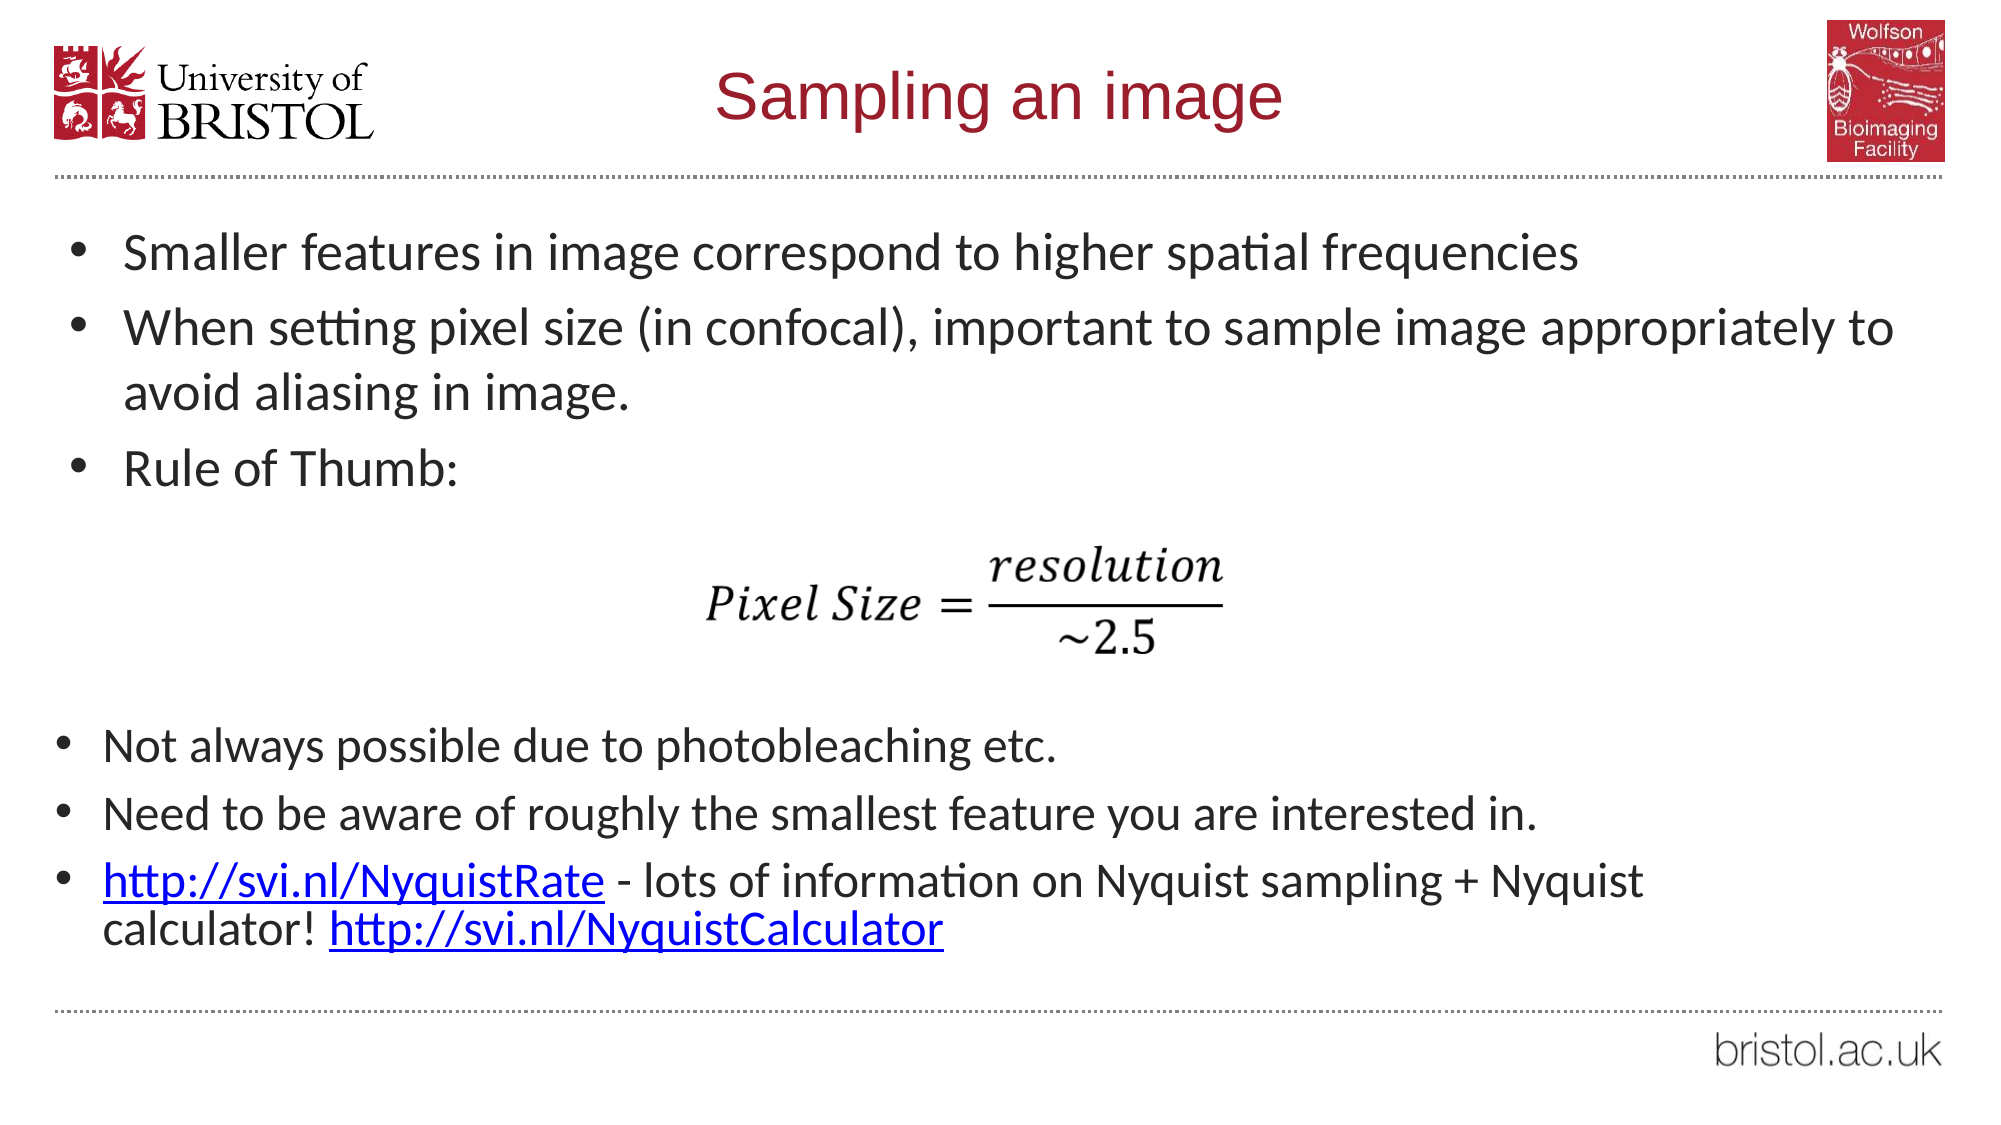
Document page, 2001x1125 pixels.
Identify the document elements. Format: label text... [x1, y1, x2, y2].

picture [54, 46, 374, 140]
text_box Not always possible due to photobleaching etc. Need to be aware of roughly the smallest feature you are interested in. http://svi.nl/NyquistRate - lots of information on Nyquist sampling + Nyquist calculator! http://svi.nl/NyquistCalculator [54, 723, 1780, 1026]
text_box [555, 539, 1373, 656]
picture [1827, 20, 1945, 162]
title Sampling an image [396, 41, 1604, 140]
picture [1700, 1023, 1945, 1080]
list Smaller features in image correspond to higher spatial frequencies When setting pixel size (in confocal), important to sample image appropriately to avoid aliasing in image. Rule of Thumb: [55, 208, 1945, 1005]
